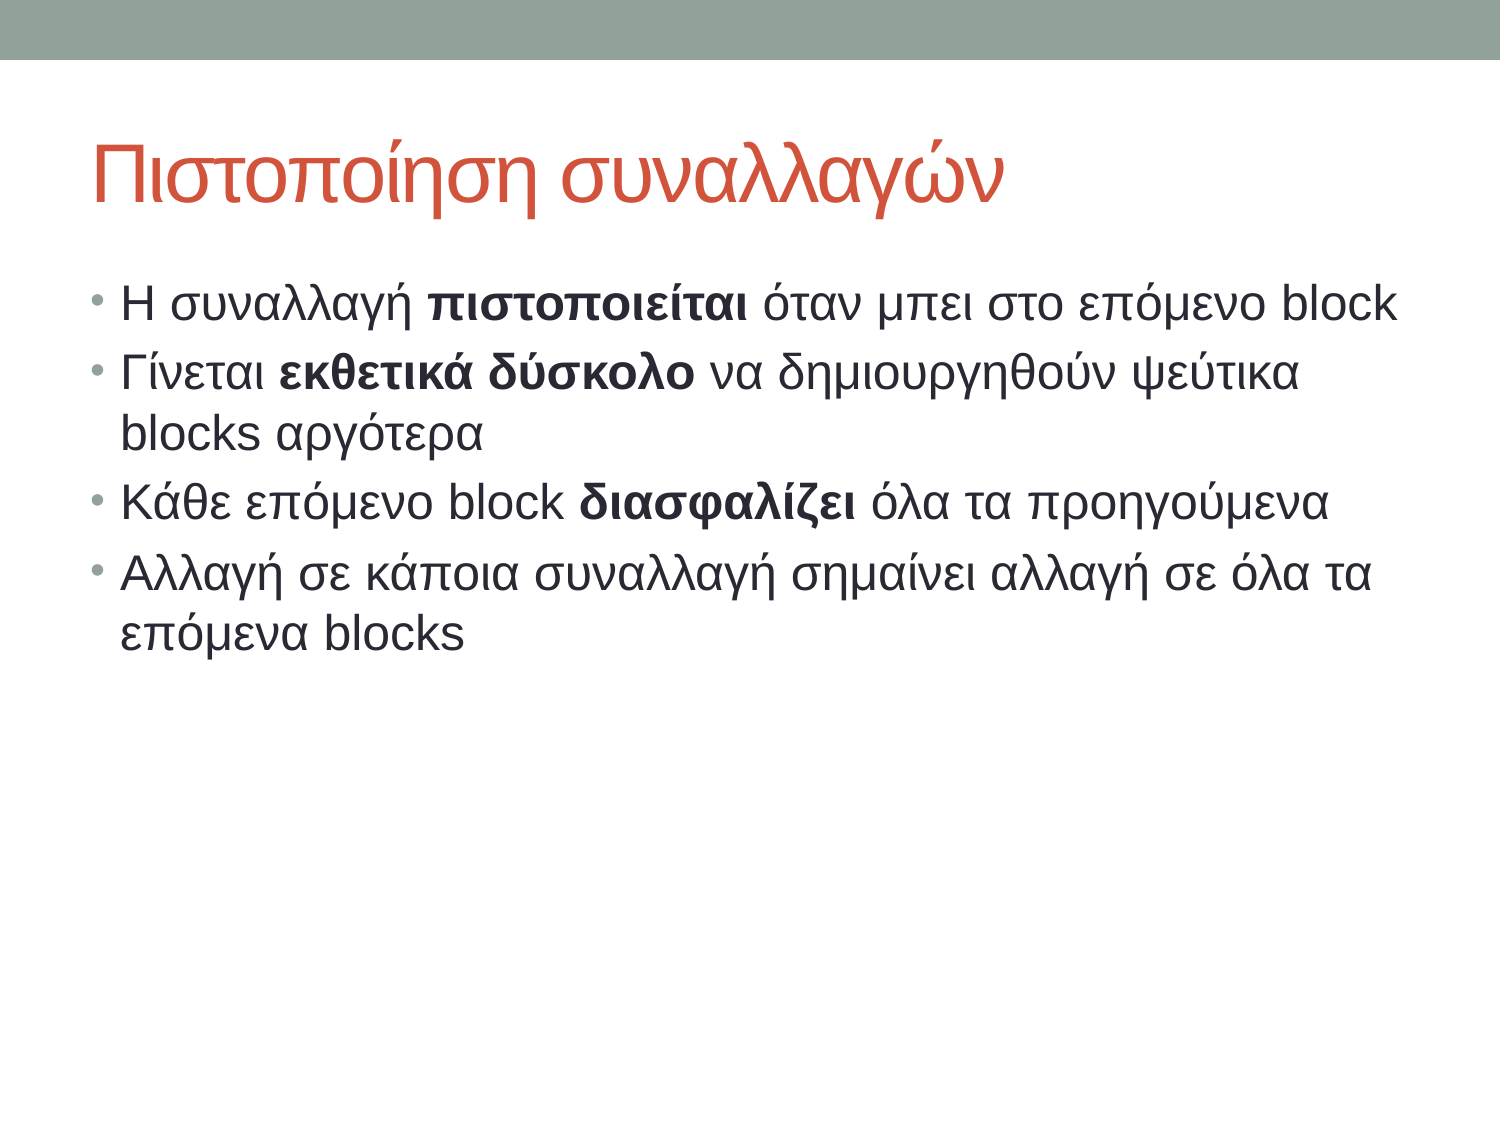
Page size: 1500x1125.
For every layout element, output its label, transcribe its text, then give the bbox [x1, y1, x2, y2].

list Η συναλλαγή πιστοποιείται όταν μπει στο επόμενο block Γίνεται εκθετικά δύσκολο να δημιουργηθούν ψεύτικα blocks αργότερα Κάθε επόμενο block διασφαλίζει όλα τα προηγούμενα Αλλαγή σε κάποια συναλλαγή σημαίνει αλλαγή σε όλα τα επόμενα blocks [75, 262, 1425, 1063]
title Πιστοποίηση συναλλαγών [75, 87, 1425, 250]
